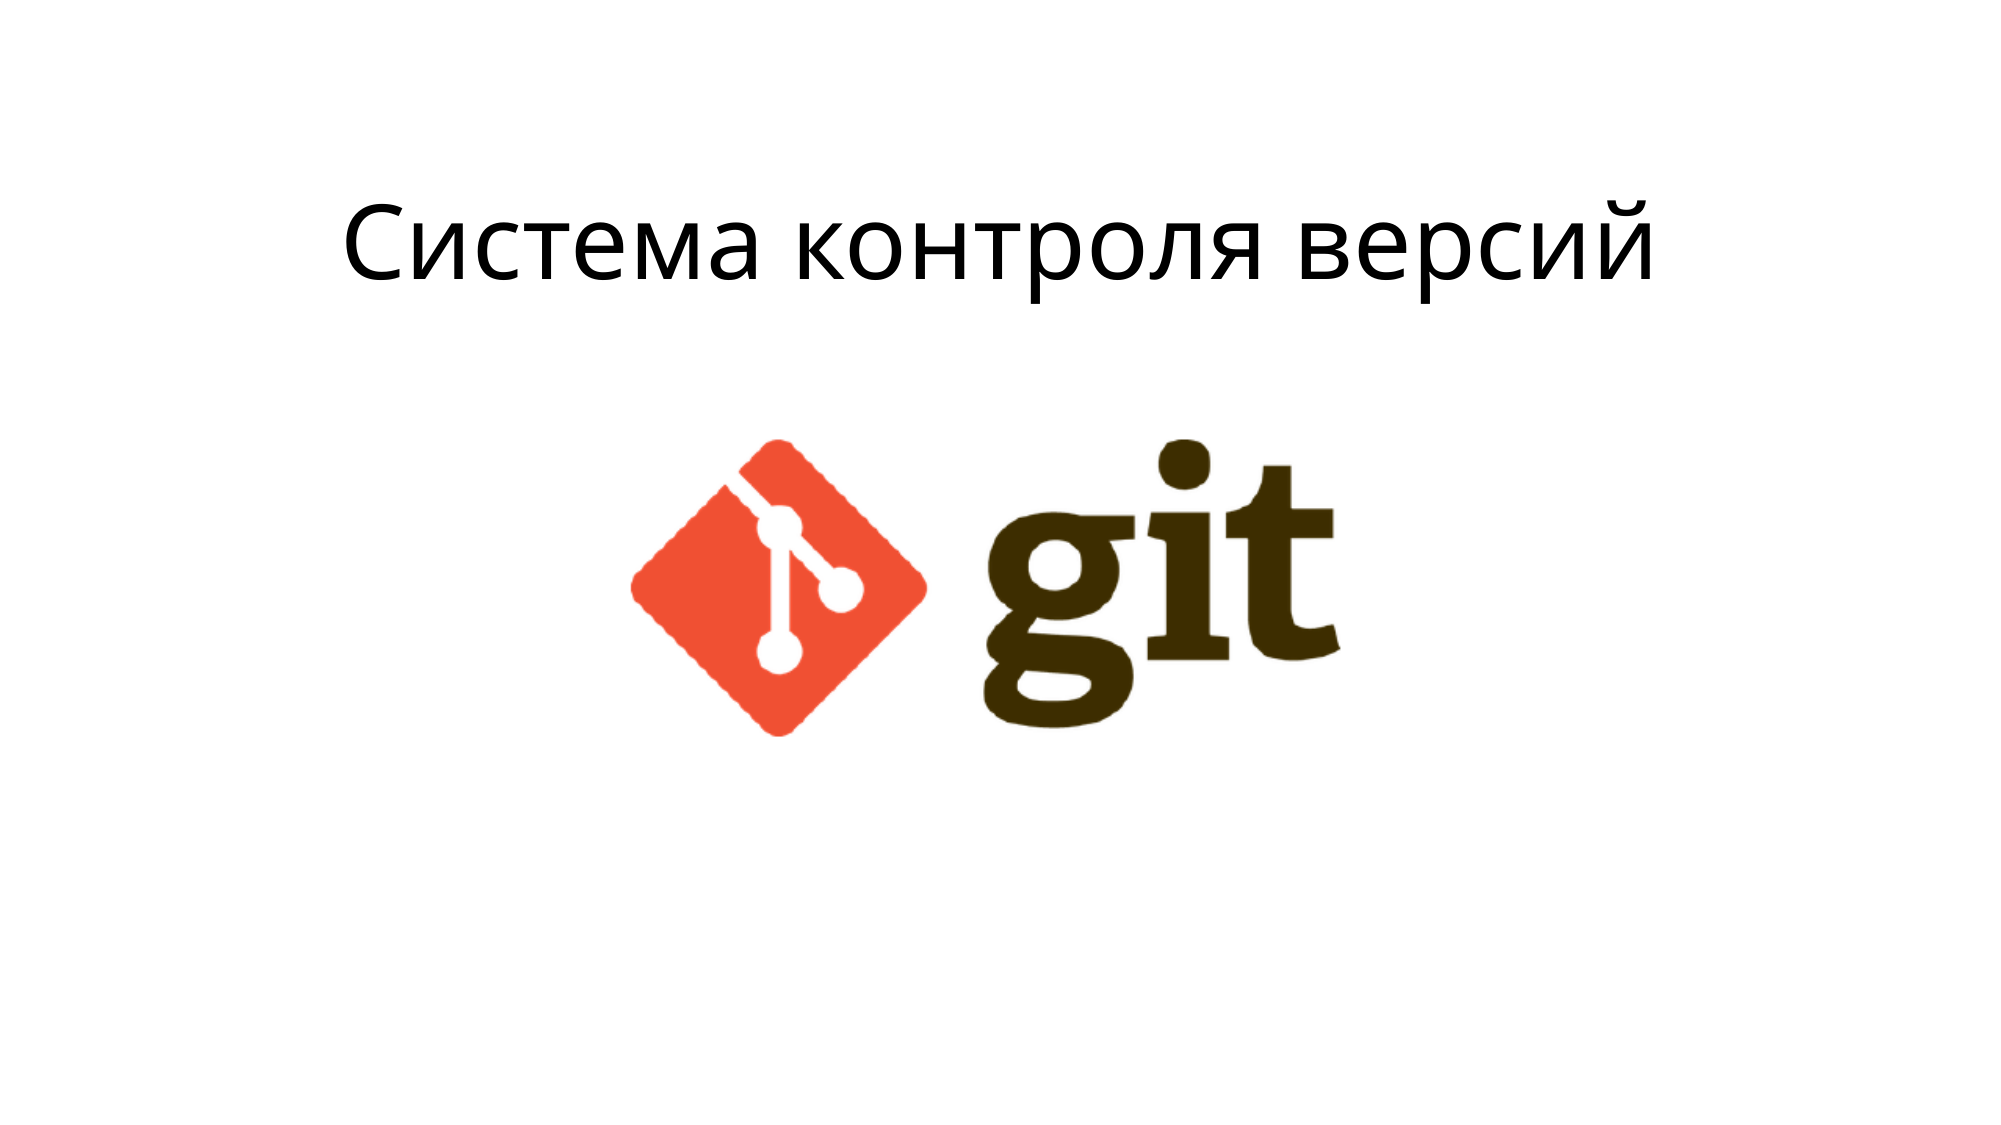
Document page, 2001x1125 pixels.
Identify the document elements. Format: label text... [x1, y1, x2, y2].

title Системa контроля версий [249, 181, 1750, 310]
picture [614, 371, 1386, 790]
